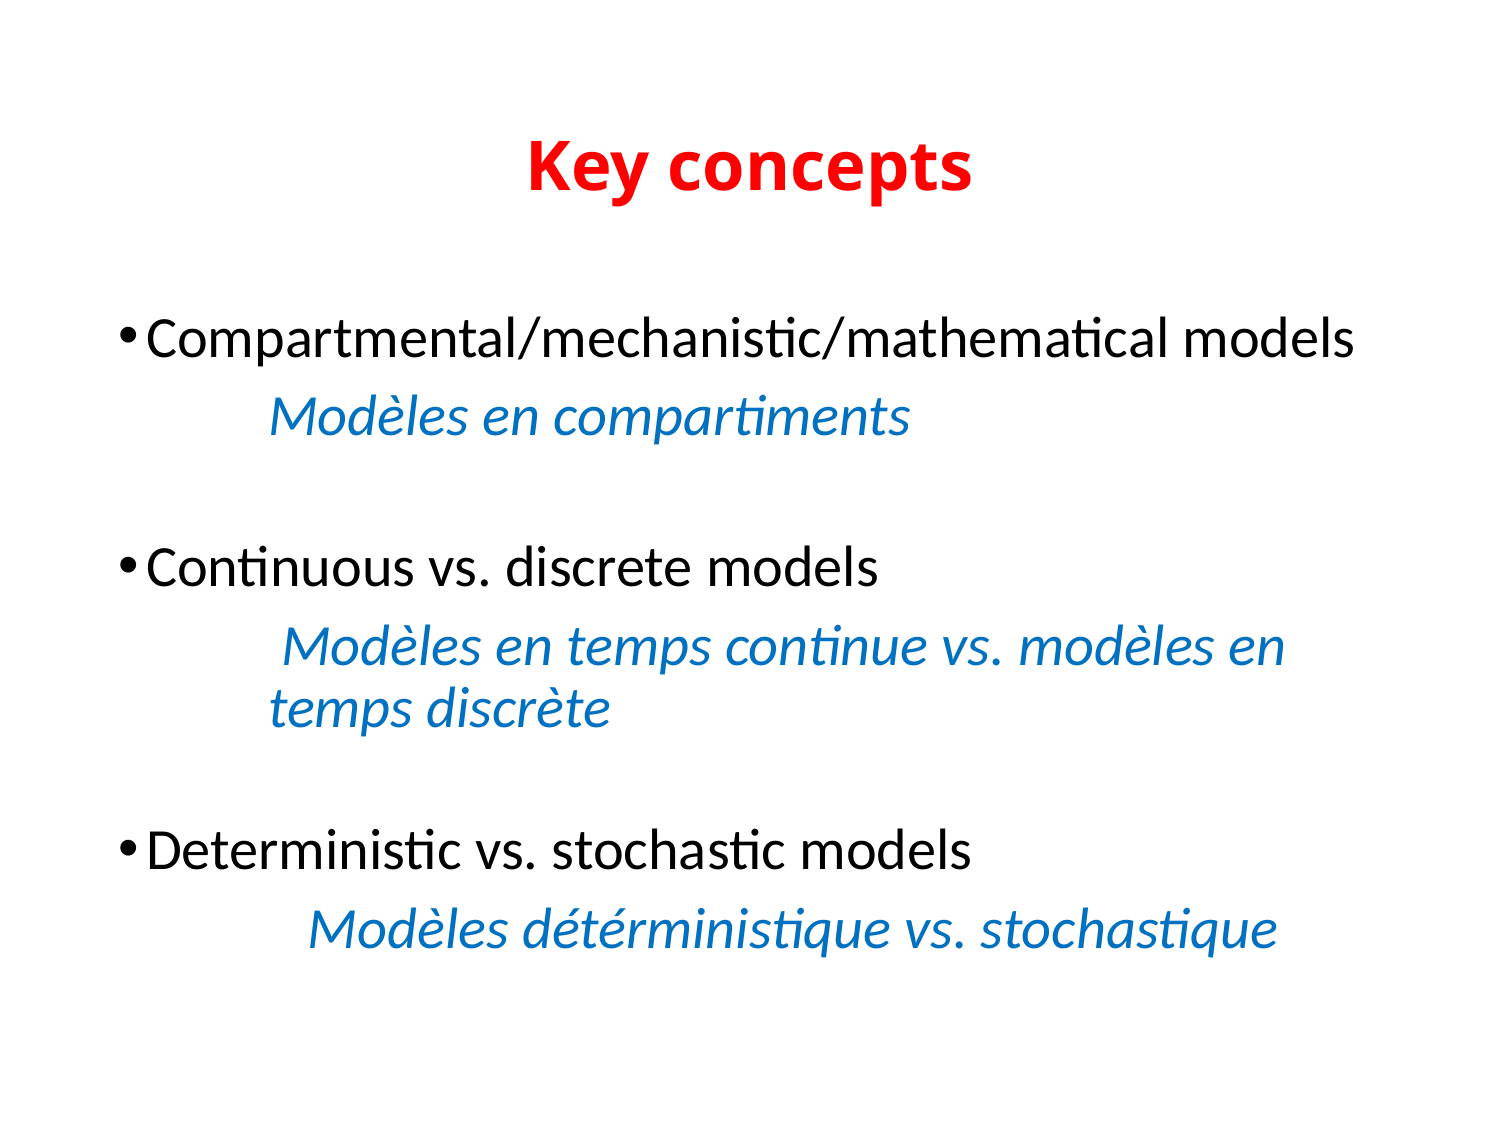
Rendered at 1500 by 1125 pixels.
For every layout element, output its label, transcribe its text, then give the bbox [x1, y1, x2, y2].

title Key concepts [103, 59, 1397, 278]
list Compartmental/mechanistic/mathematical models Modèles en compartiments Continuous vs. discrete models Modèles en temps continue vs. modèles en temps discrète Deterministic vs. stochastic models Modèles détérministique vs. stochastique [103, 299, 1397, 1014]
